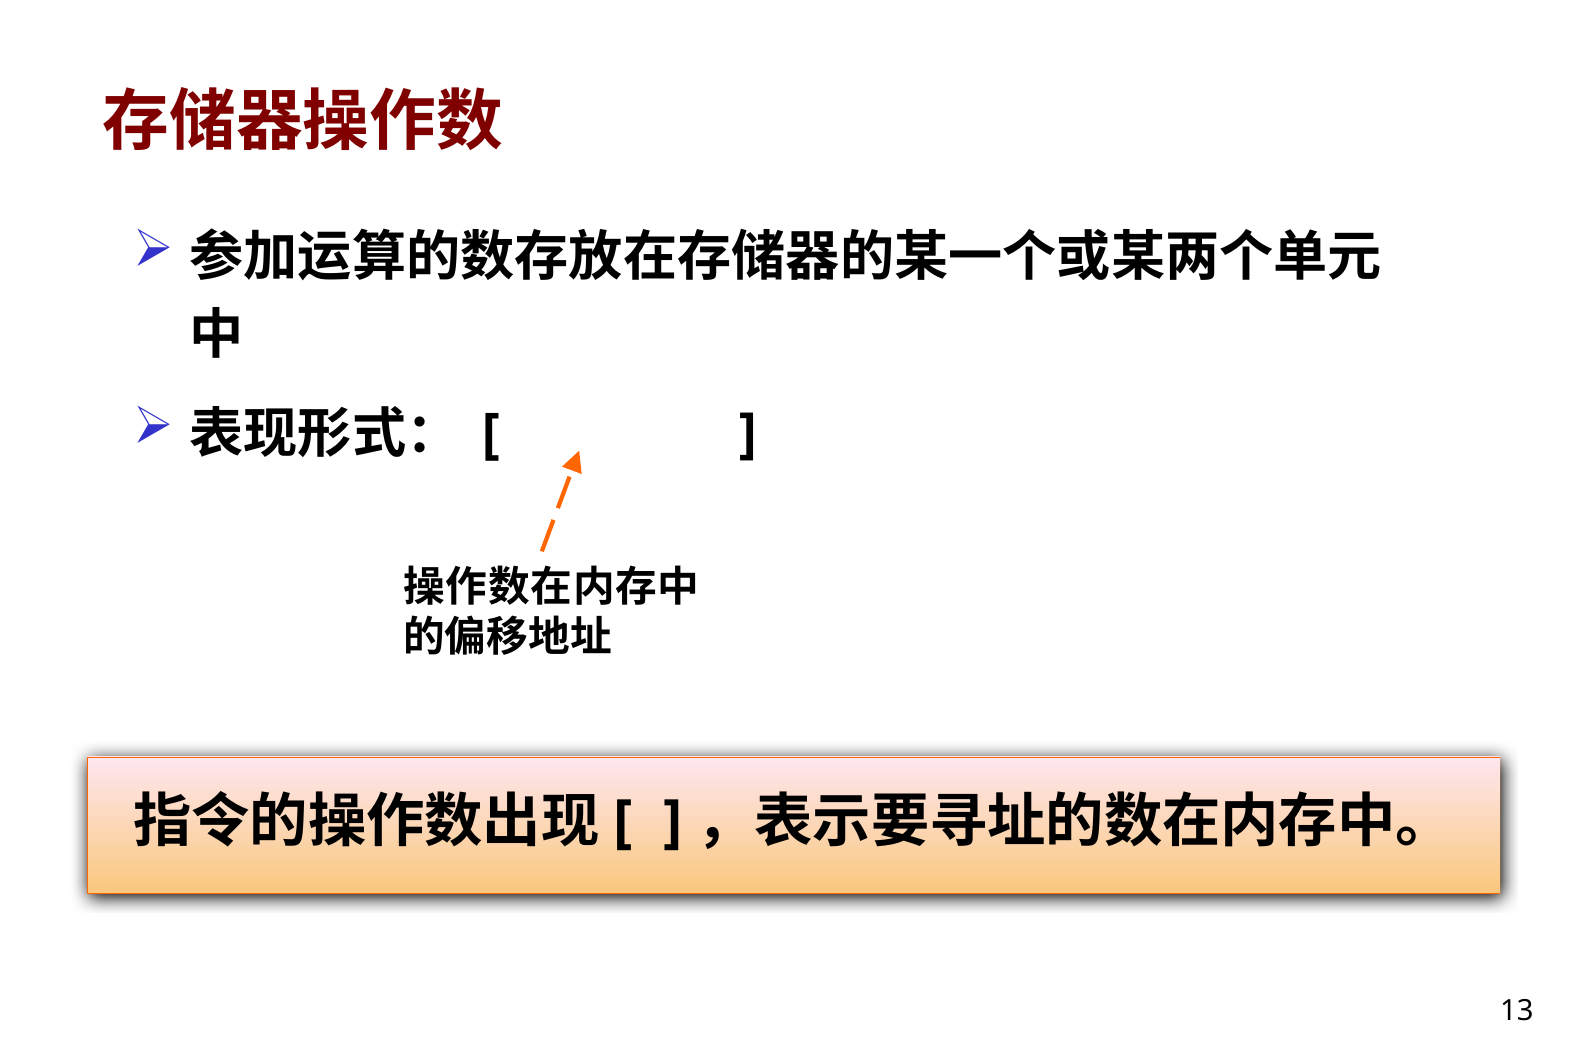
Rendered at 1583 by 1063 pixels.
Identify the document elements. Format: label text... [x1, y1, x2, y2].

list 参加运算的数存放在存储器的某一个或某两个单元中 表现形式：[ ] [118, 200, 1440, 537]
slide_number 13 [1218, 967, 1549, 1039]
text_box 操作数在内存中的偏移地址 [386, 551, 717, 669]
text_box 指令的操作数出现[ ]，表示要寻址的数在内存中。 [87, 756, 1501, 894]
title 存储器操作数 [87, 47, 1437, 166]
text_box [562, 450, 582, 474]
